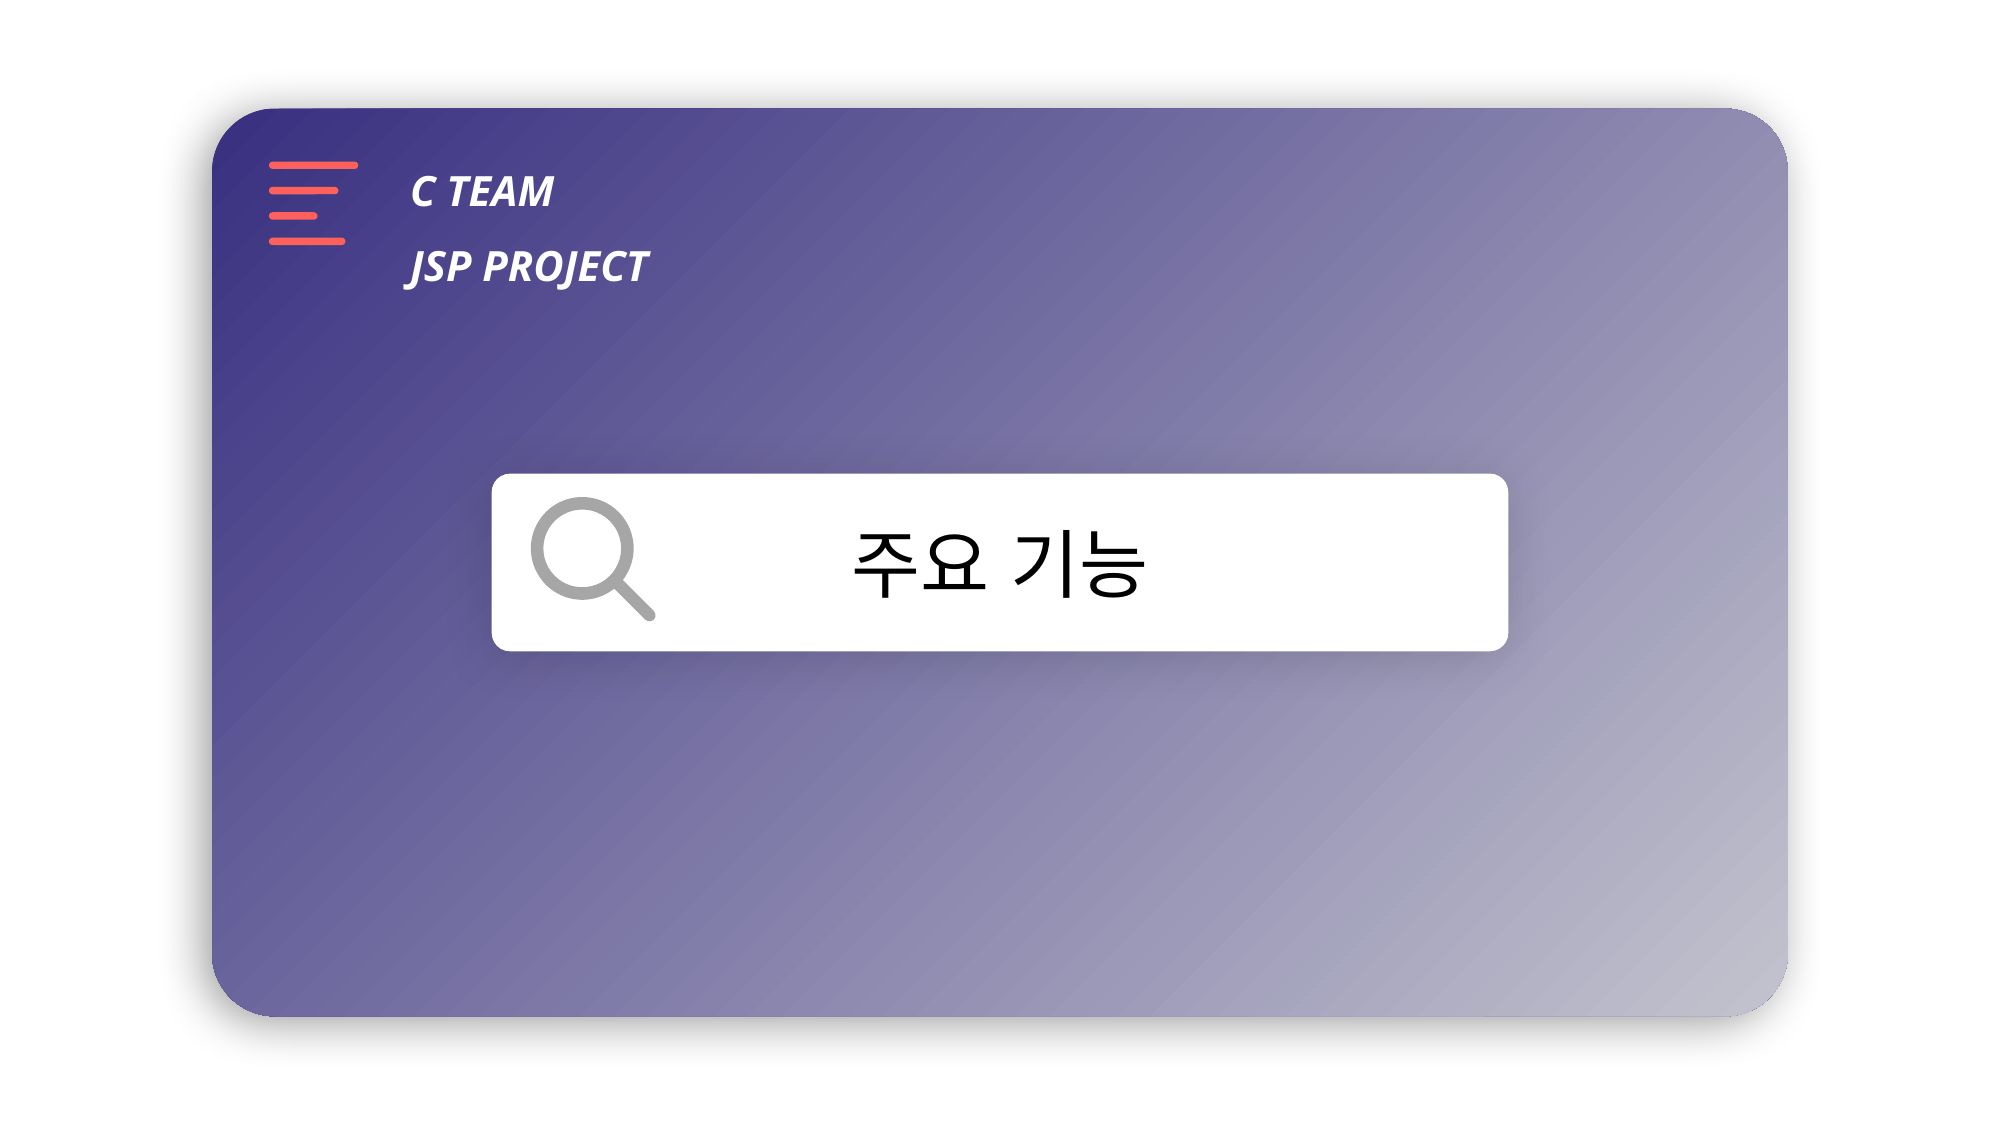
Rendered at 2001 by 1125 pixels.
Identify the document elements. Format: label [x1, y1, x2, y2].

text_box [212, 108, 1788, 1017]
